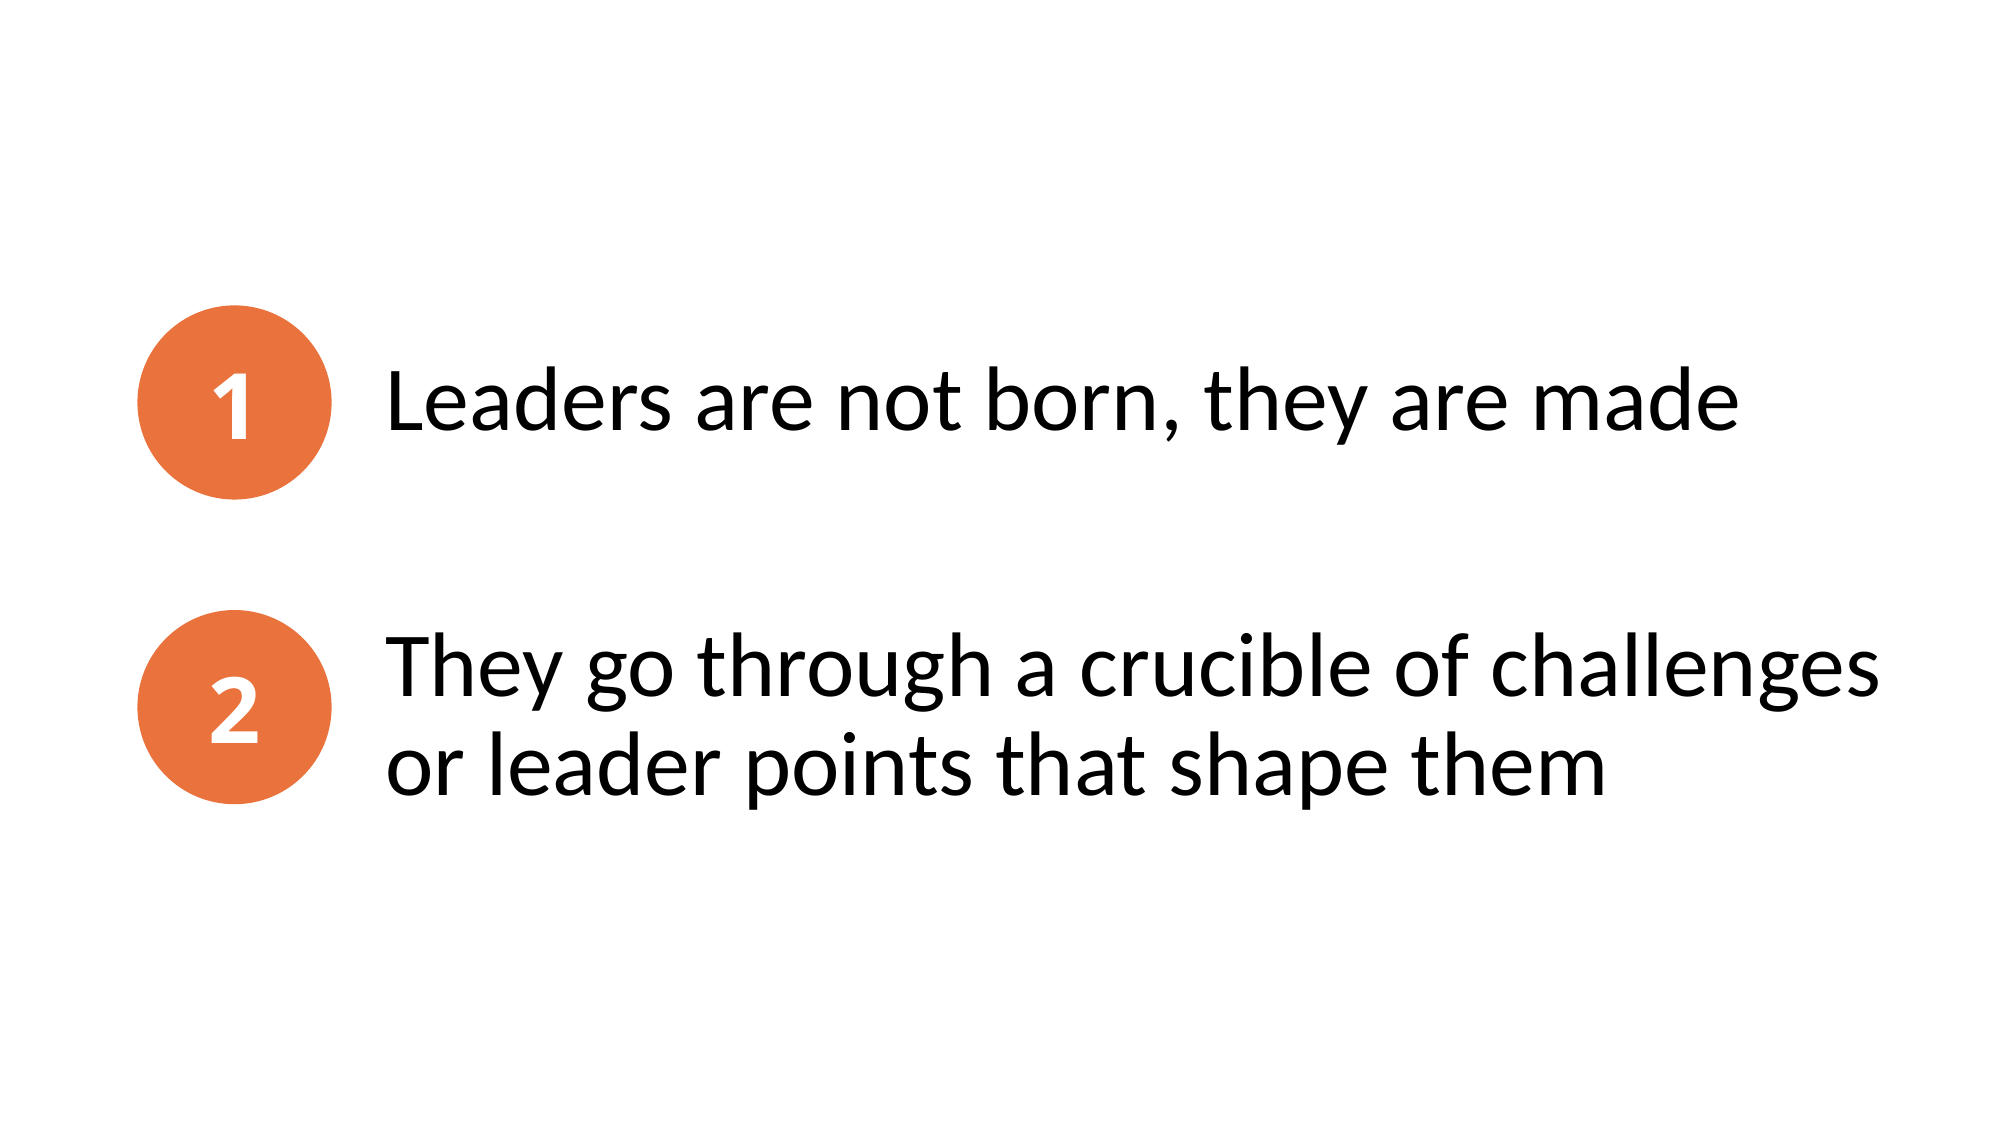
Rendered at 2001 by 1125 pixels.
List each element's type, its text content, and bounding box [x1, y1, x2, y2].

list Leaders are not born, they are made [370, 343, 1863, 429]
text_box They go through a crucible of challenges or leader points that shape them [370, 610, 1915, 805]
text_box 1 [136, 304, 333, 501]
text_box 2 [136, 609, 333, 806]
